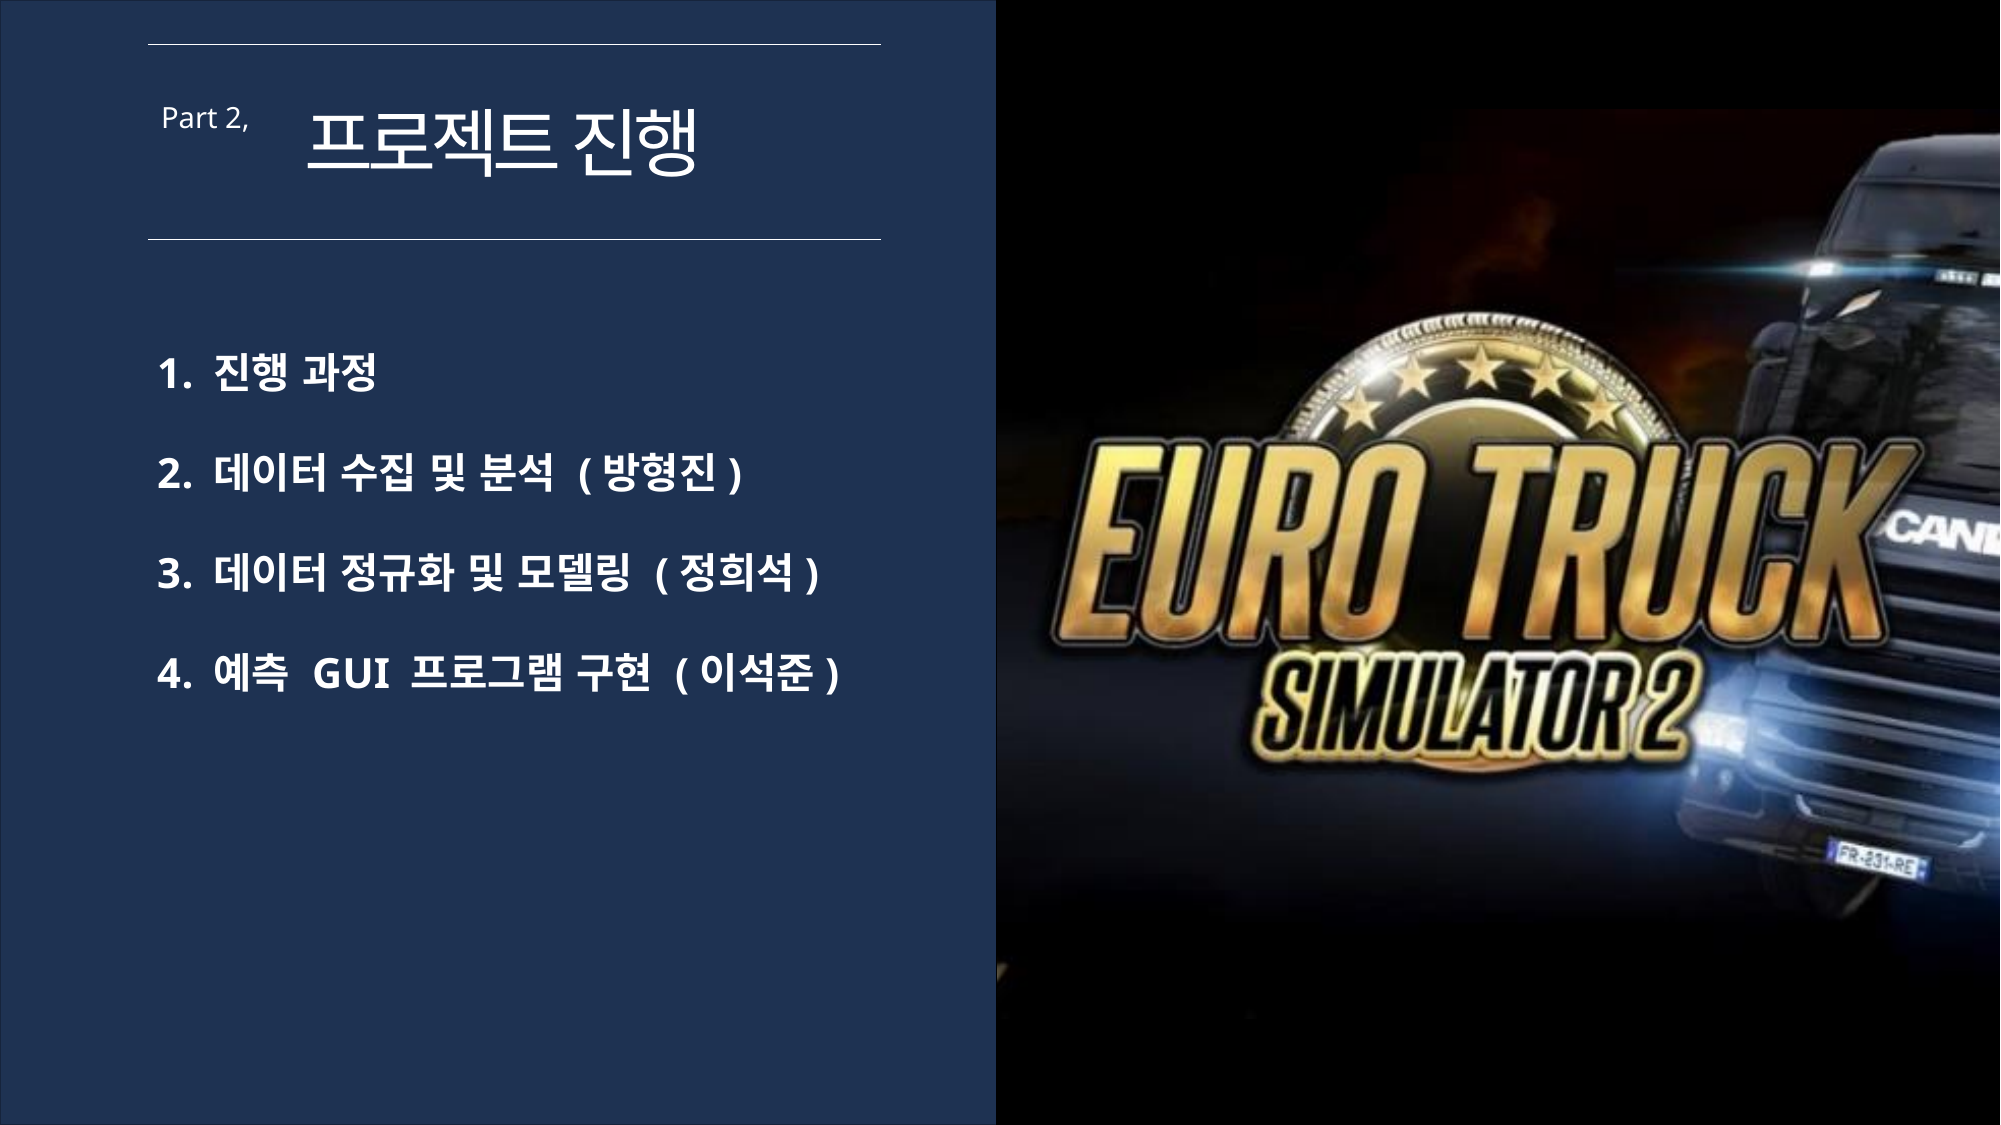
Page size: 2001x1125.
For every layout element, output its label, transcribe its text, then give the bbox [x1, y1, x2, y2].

text_box 진행 과정 데이터 수집 및 분석 (방형진) 데이터 정규화 및 모델링 (정희석) 예측 GUI 프로그램 구현 (이석준) [142, 339, 876, 704]
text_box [997, 0, 2000, 1125]
text_box 프로젝트 진행 [290, 89, 718, 194]
text_box [0, 0, 996, 1125]
text_box Part 2, [146, 91, 273, 142]
